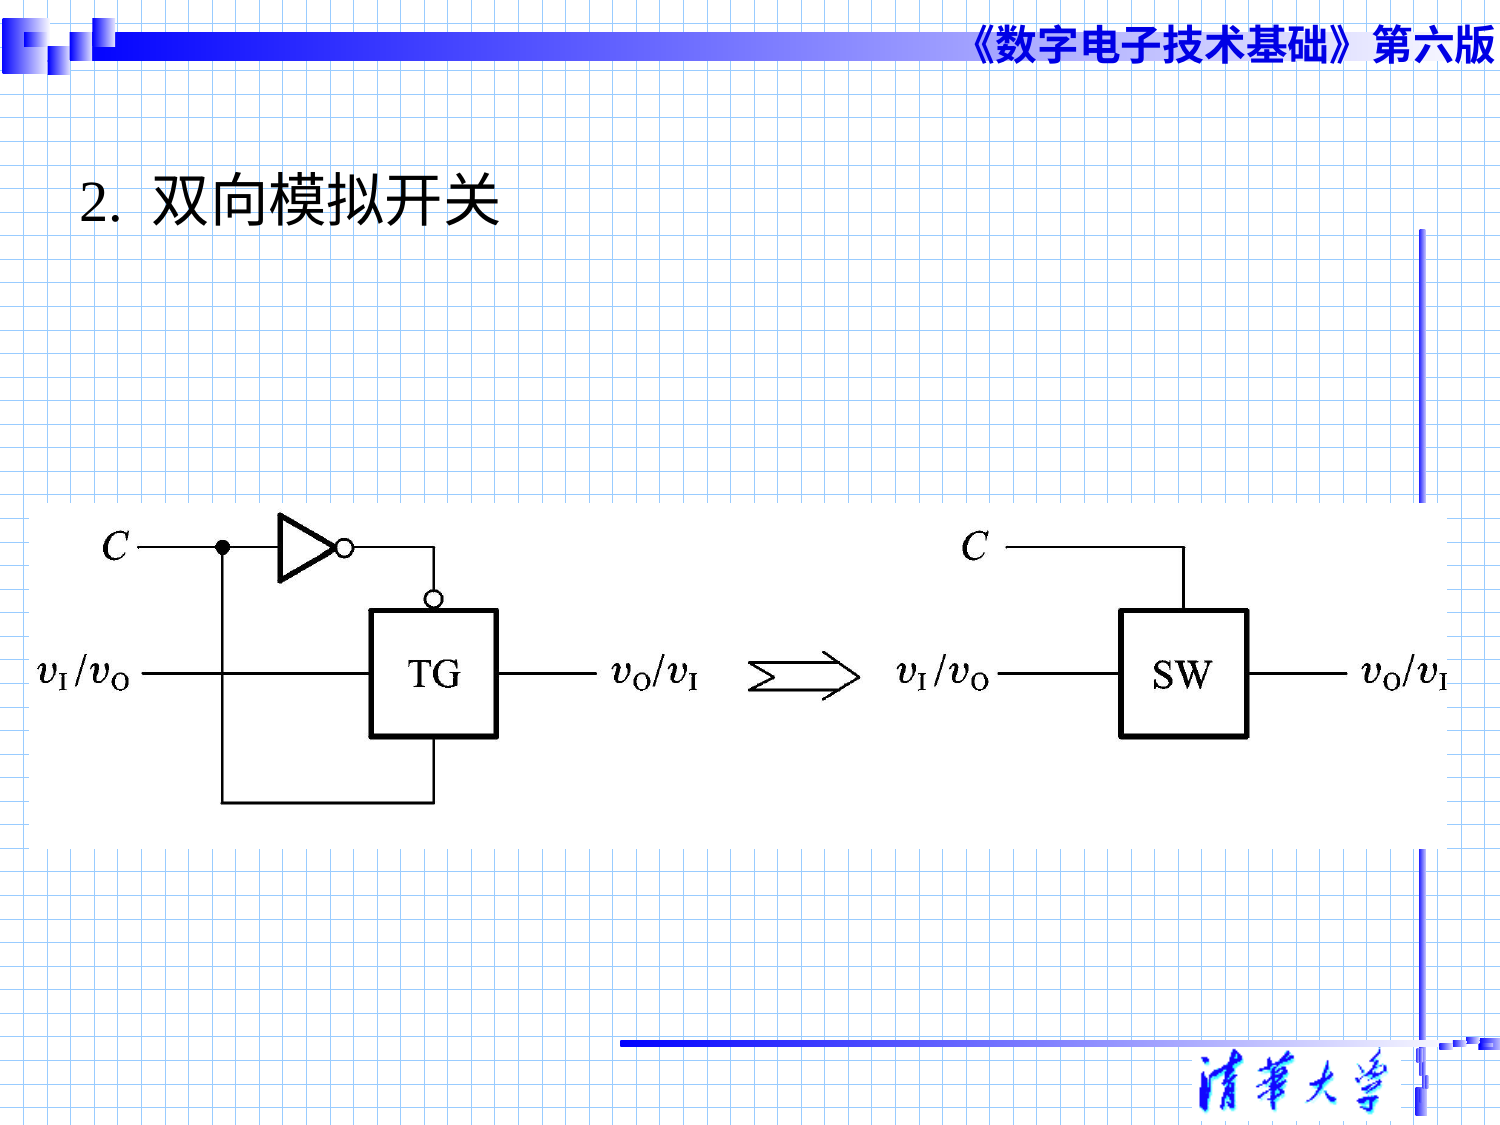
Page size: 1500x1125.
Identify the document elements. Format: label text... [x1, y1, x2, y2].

text_box 2. 双向模拟开关 [64, 125, 1415, 271]
picture [1192, 1046, 1401, 1121]
picture [29, 503, 1447, 849]
